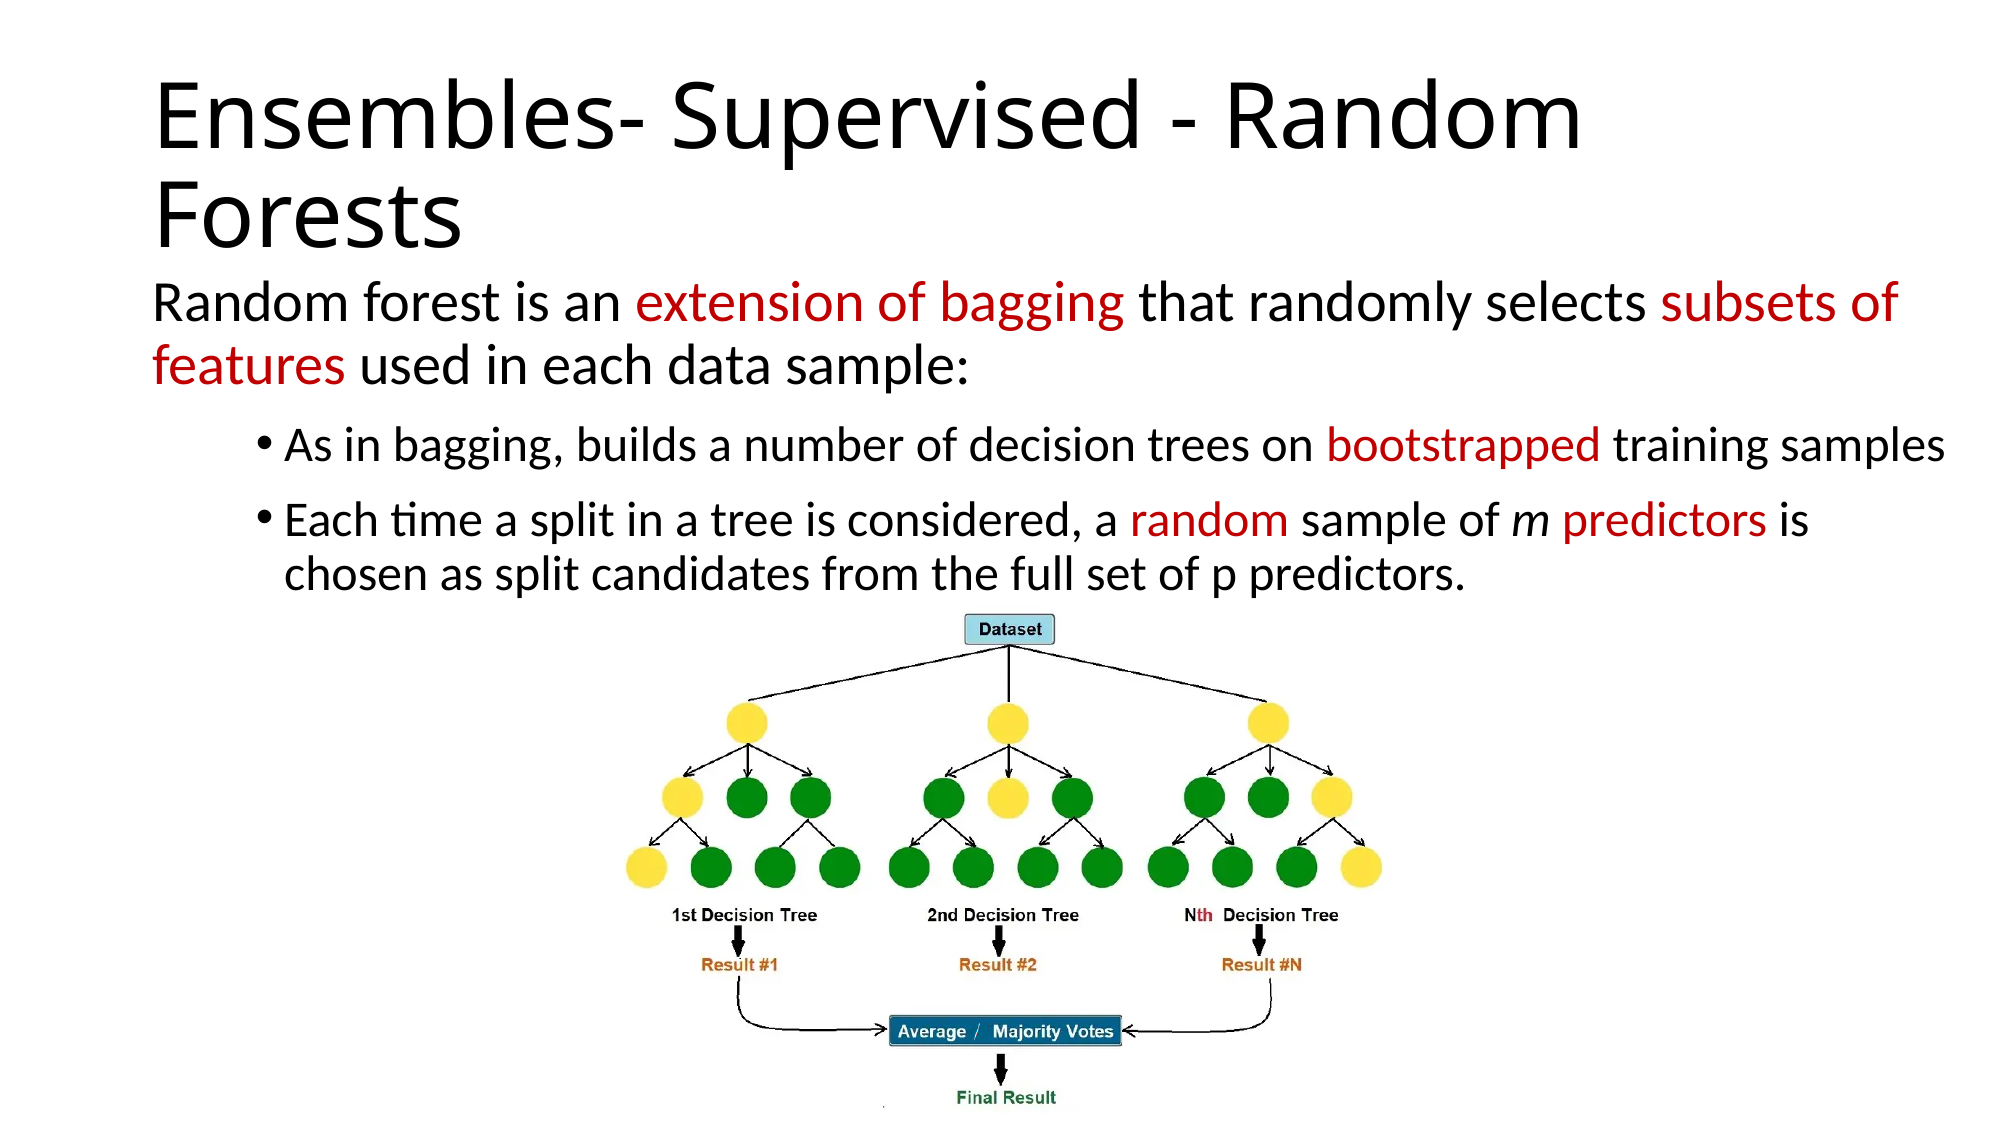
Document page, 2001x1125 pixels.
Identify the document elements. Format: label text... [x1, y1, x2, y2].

picture [611, 591, 1396, 1113]
list Random forest is an extension of bagging that randomly selects subsets of features used in each data sample: As in bagging, builds a number of decision trees on bootstrapped training samples Each time a split in a tree is considered, a random sample of m predictors is chosen as split candidates from the full set of p predictors. [137, 263, 1965, 978]
title Ensembles- Supervised - Random Forests [137, 59, 1863, 263]
